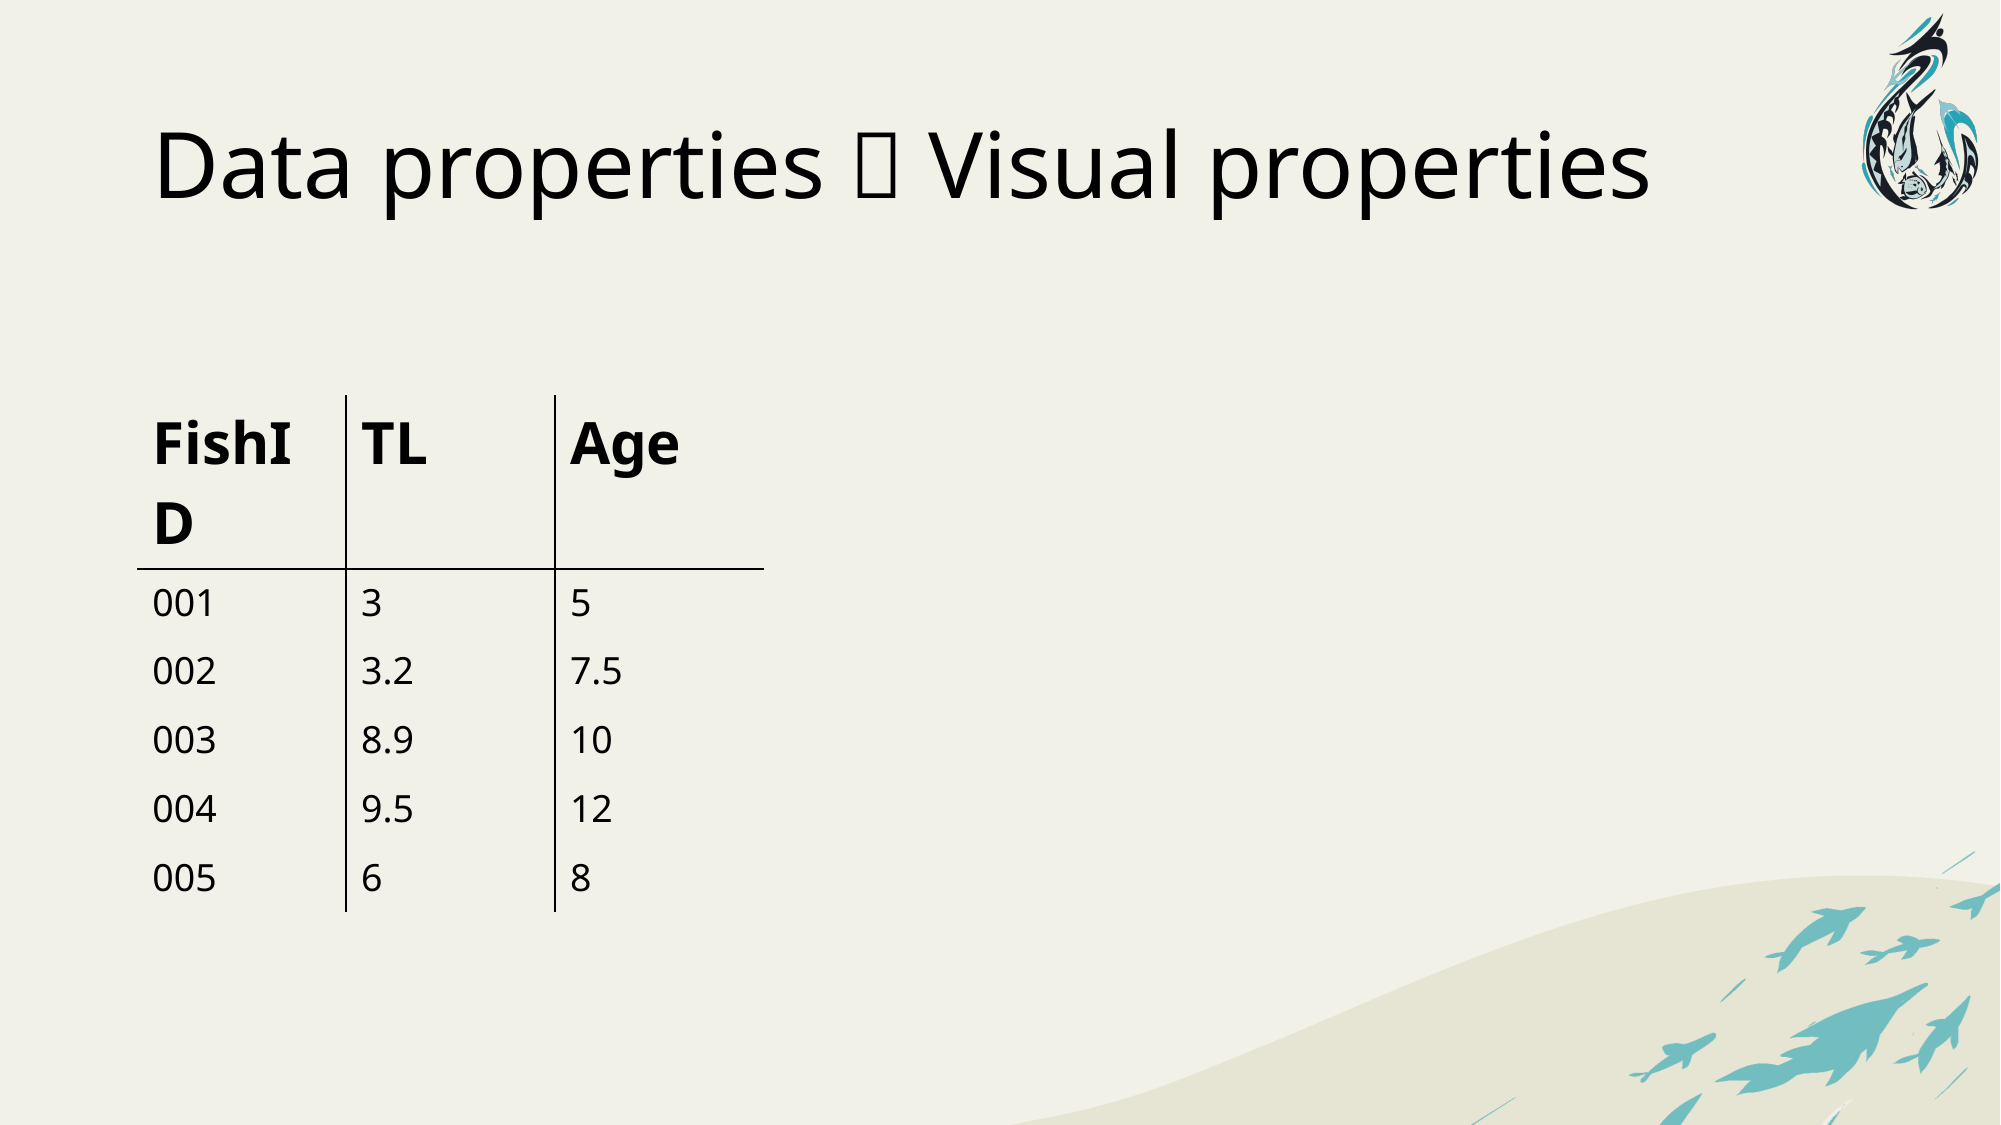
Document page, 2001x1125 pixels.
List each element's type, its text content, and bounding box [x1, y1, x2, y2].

table_header TL [347, 395, 554, 568]
table_cell 8 [556, 844, 764, 912]
table_cell 9.5 [347, 775, 554, 844]
picture [1851, 13, 1985, 214]
table_header Age [556, 395, 764, 568]
table_cell 003 [137, 706, 345, 775]
table_cell 5 [556, 570, 764, 638]
picture [978, 841, 2000, 1125]
title Data properties  Visual properties [137, 59, 1863, 278]
table_cell 3.2 [347, 638, 554, 706]
table_cell 7.5 [556, 638, 764, 706]
table_cell 005 [137, 844, 345, 912]
table_cell 3 [347, 570, 554, 638]
table_cell 004 [137, 775, 345, 844]
table_cell 001 [137, 570, 345, 638]
table_cell 8.9 [347, 706, 554, 775]
table_cell 12 [556, 775, 764, 844]
table_cell 10 [556, 706, 764, 775]
table_cell 002 [137, 638, 345, 706]
table_header FishID [137, 395, 345, 568]
table_cell 6 [347, 844, 554, 912]
